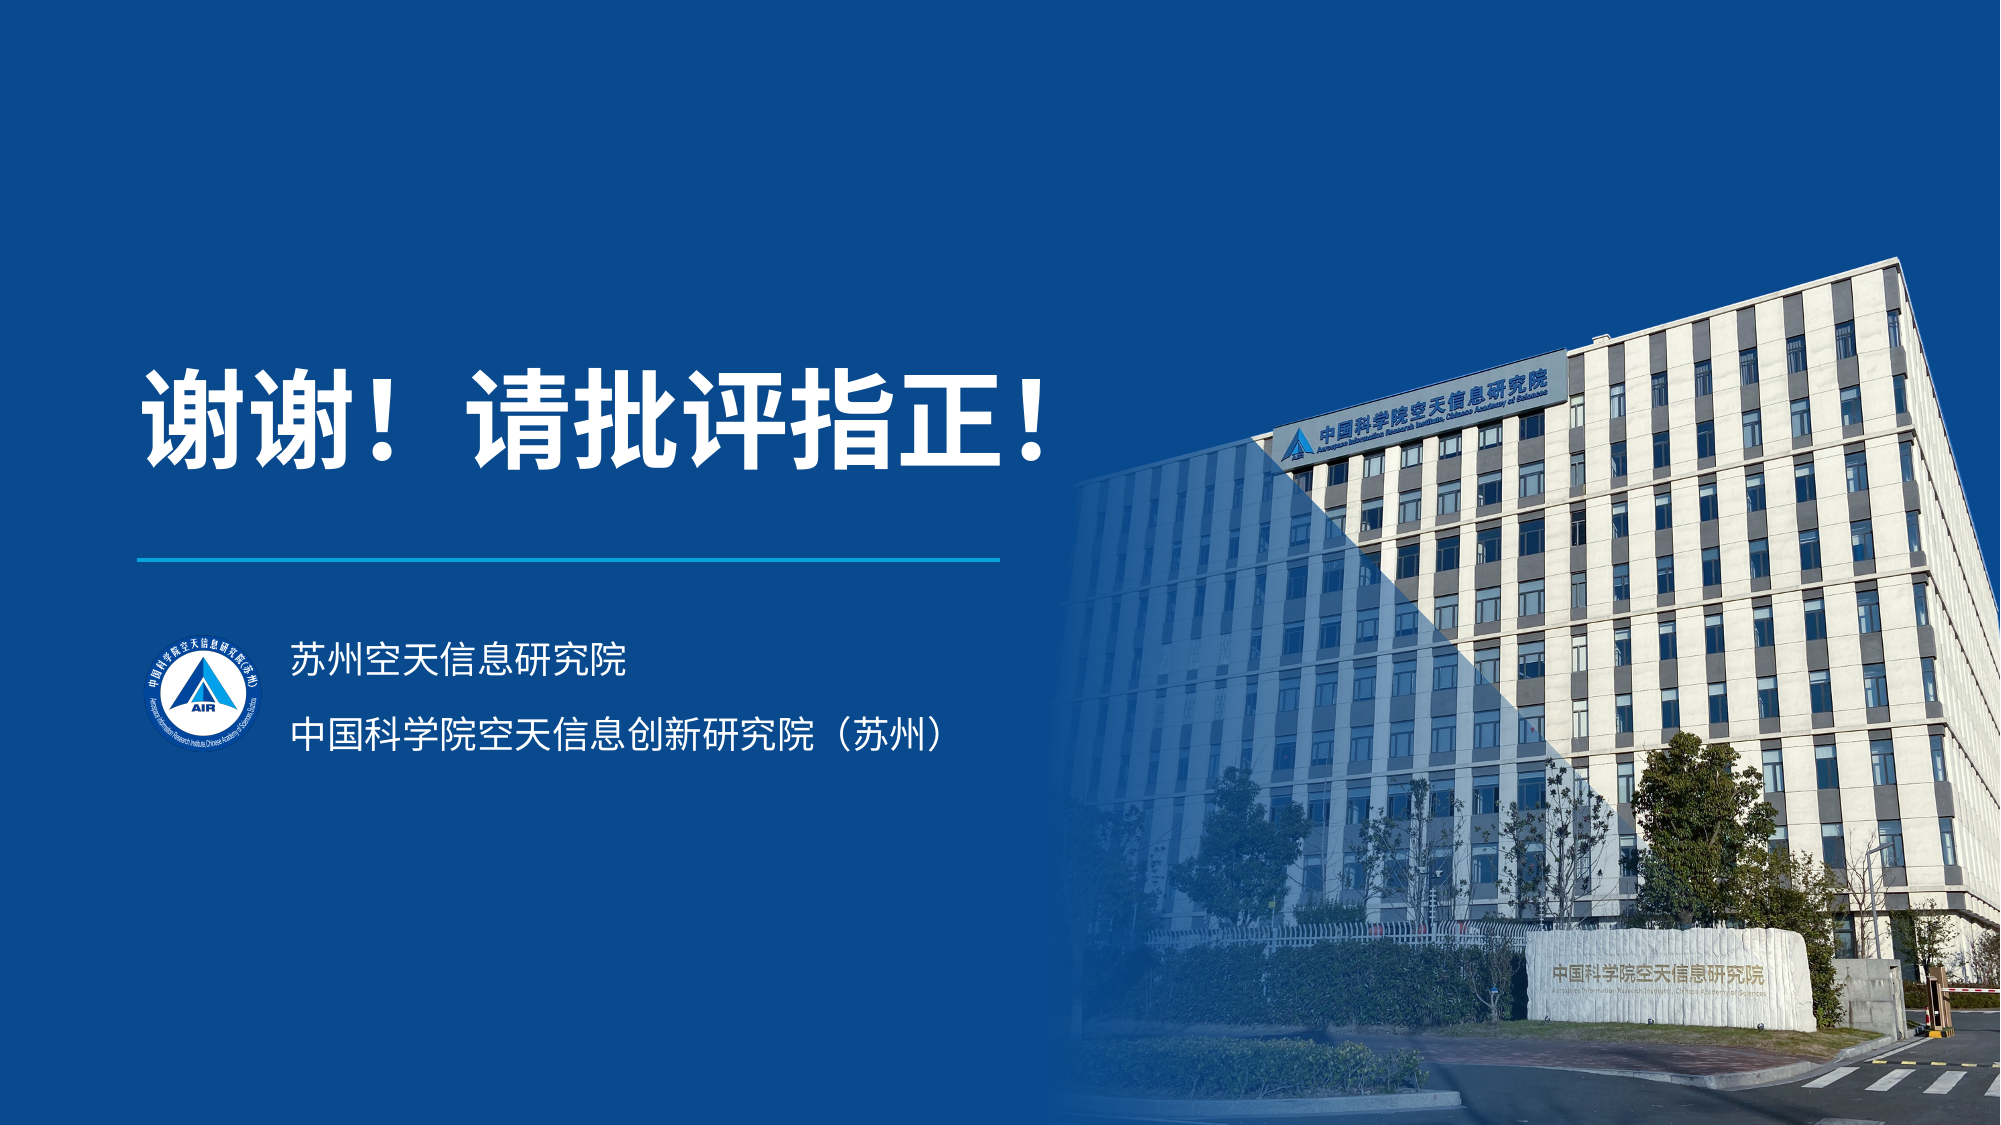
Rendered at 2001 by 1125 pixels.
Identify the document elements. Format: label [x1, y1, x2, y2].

text_box [141, 632, 266, 756]
picture [0, 0, 2001, 1125]
